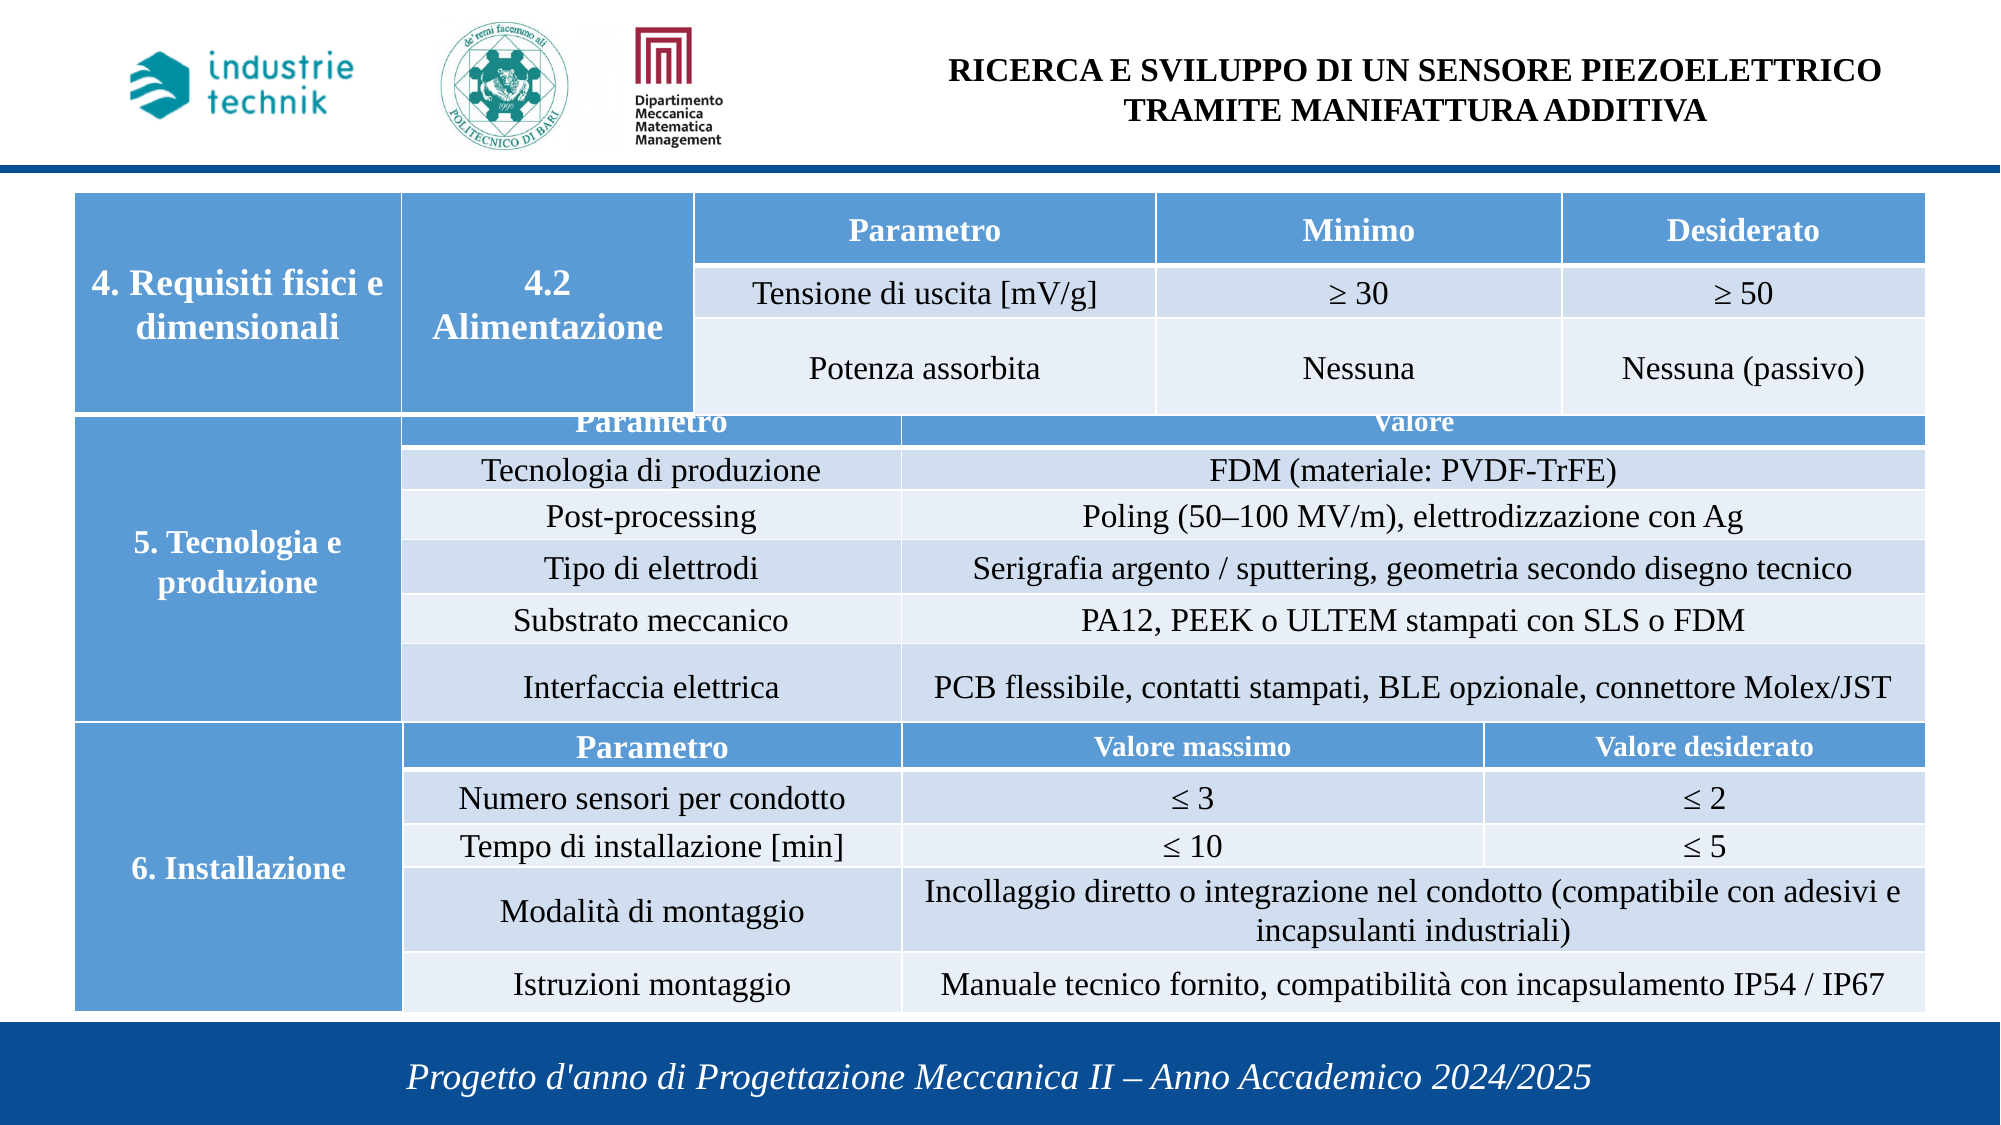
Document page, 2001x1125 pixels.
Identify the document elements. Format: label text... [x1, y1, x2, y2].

table_header Parametro [402, 416, 901, 445]
table_cell Tensione di uscita [mV/g] [695, 268, 1155, 317]
table_cell Numero sensori per condotto [404, 772, 901, 823]
table_header Valore massimo [903, 723, 1483, 767]
table_header 4.2 Alimentazione [402, 193, 693, 412]
table_cell Tecnologia di produzione [402, 450, 901, 489]
table_cell ≥ 30 [1157, 268, 1561, 317]
table_cell Interfaccia elettrica [402, 644, 901, 721]
picture [74, 15, 401, 152]
table_header Parametro [695, 193, 1155, 263]
table_header 6. Installazione [75, 723, 402, 1011]
table_header Valore desiderato [1485, 723, 1925, 767]
table_cell ≤ 3 [903, 772, 1483, 823]
table_cell Istruzioni montaggio [404, 953, 901, 1012]
table_cell Tipo di elettrodi [402, 540, 901, 593]
table_cell Serigrafia argento / sputtering, geometria secondo disegno tecnico [902, 540, 1925, 593]
picture [437, 20, 734, 152]
table_header Valore [902, 416, 1925, 445]
table_cell Incollaggio diretto o integrazione nel condotto (compatibile con adesivi e incapsulanti industriali) [903, 868, 1925, 951]
table_cell Poling (50–100 MV/m), elettrodizzazione con Ag [902, 491, 1925, 539]
table_cell Nessuna (passivo) [1563, 319, 1925, 414]
table_cell Manuale tecnico fornito, compatibilità con incapsulamento IP54 / IP67 [903, 953, 1925, 1012]
table_header Parametro [404, 723, 901, 767]
table_cell Modalità di montaggio [404, 868, 901, 951]
table_cell FDM (materiale: PVDF-TrFE) [902, 450, 1925, 489]
table_cell Potenza assorbita [695, 319, 1155, 414]
table_cell Tempo di installazione [min] [404, 825, 901, 866]
table_cell ≤ 2 [1485, 772, 1925, 823]
table_header Desiderato [1563, 193, 1925, 263]
table_cell ≤ 5 [1485, 825, 1925, 866]
table_cell ≥ 50 [1563, 268, 1925, 317]
table_cell Nessuna [1157, 319, 1561, 414]
table_cell PA12, PEEK o ULTEM stampati con SLS o FDM [902, 595, 1925, 643]
text_box Ricerca e sviluppo di un sensore piezoelettrico TRAMITE MANIFATTURA additiva [880, 40, 1952, 136]
table_header 5. Tecnologia e produzione [75, 417, 401, 721]
text_box Progetto d'anno di Progettazione Meccanica II – Anno Accademico 2024/2025 [0, 1022, 2000, 1125]
table_cell ≤ 10 [903, 825, 1483, 866]
table_cell Post-processing [402, 491, 901, 539]
table_header Minimo [1157, 193, 1561, 263]
table_cell Substrato meccanico [402, 595, 901, 643]
table_header 4. Requisiti fisici e dimensionali [75, 193, 401, 412]
table_cell PCB flessibile, contatti stampati, BLE opzionale, connettore Molex/JST [902, 644, 1925, 721]
